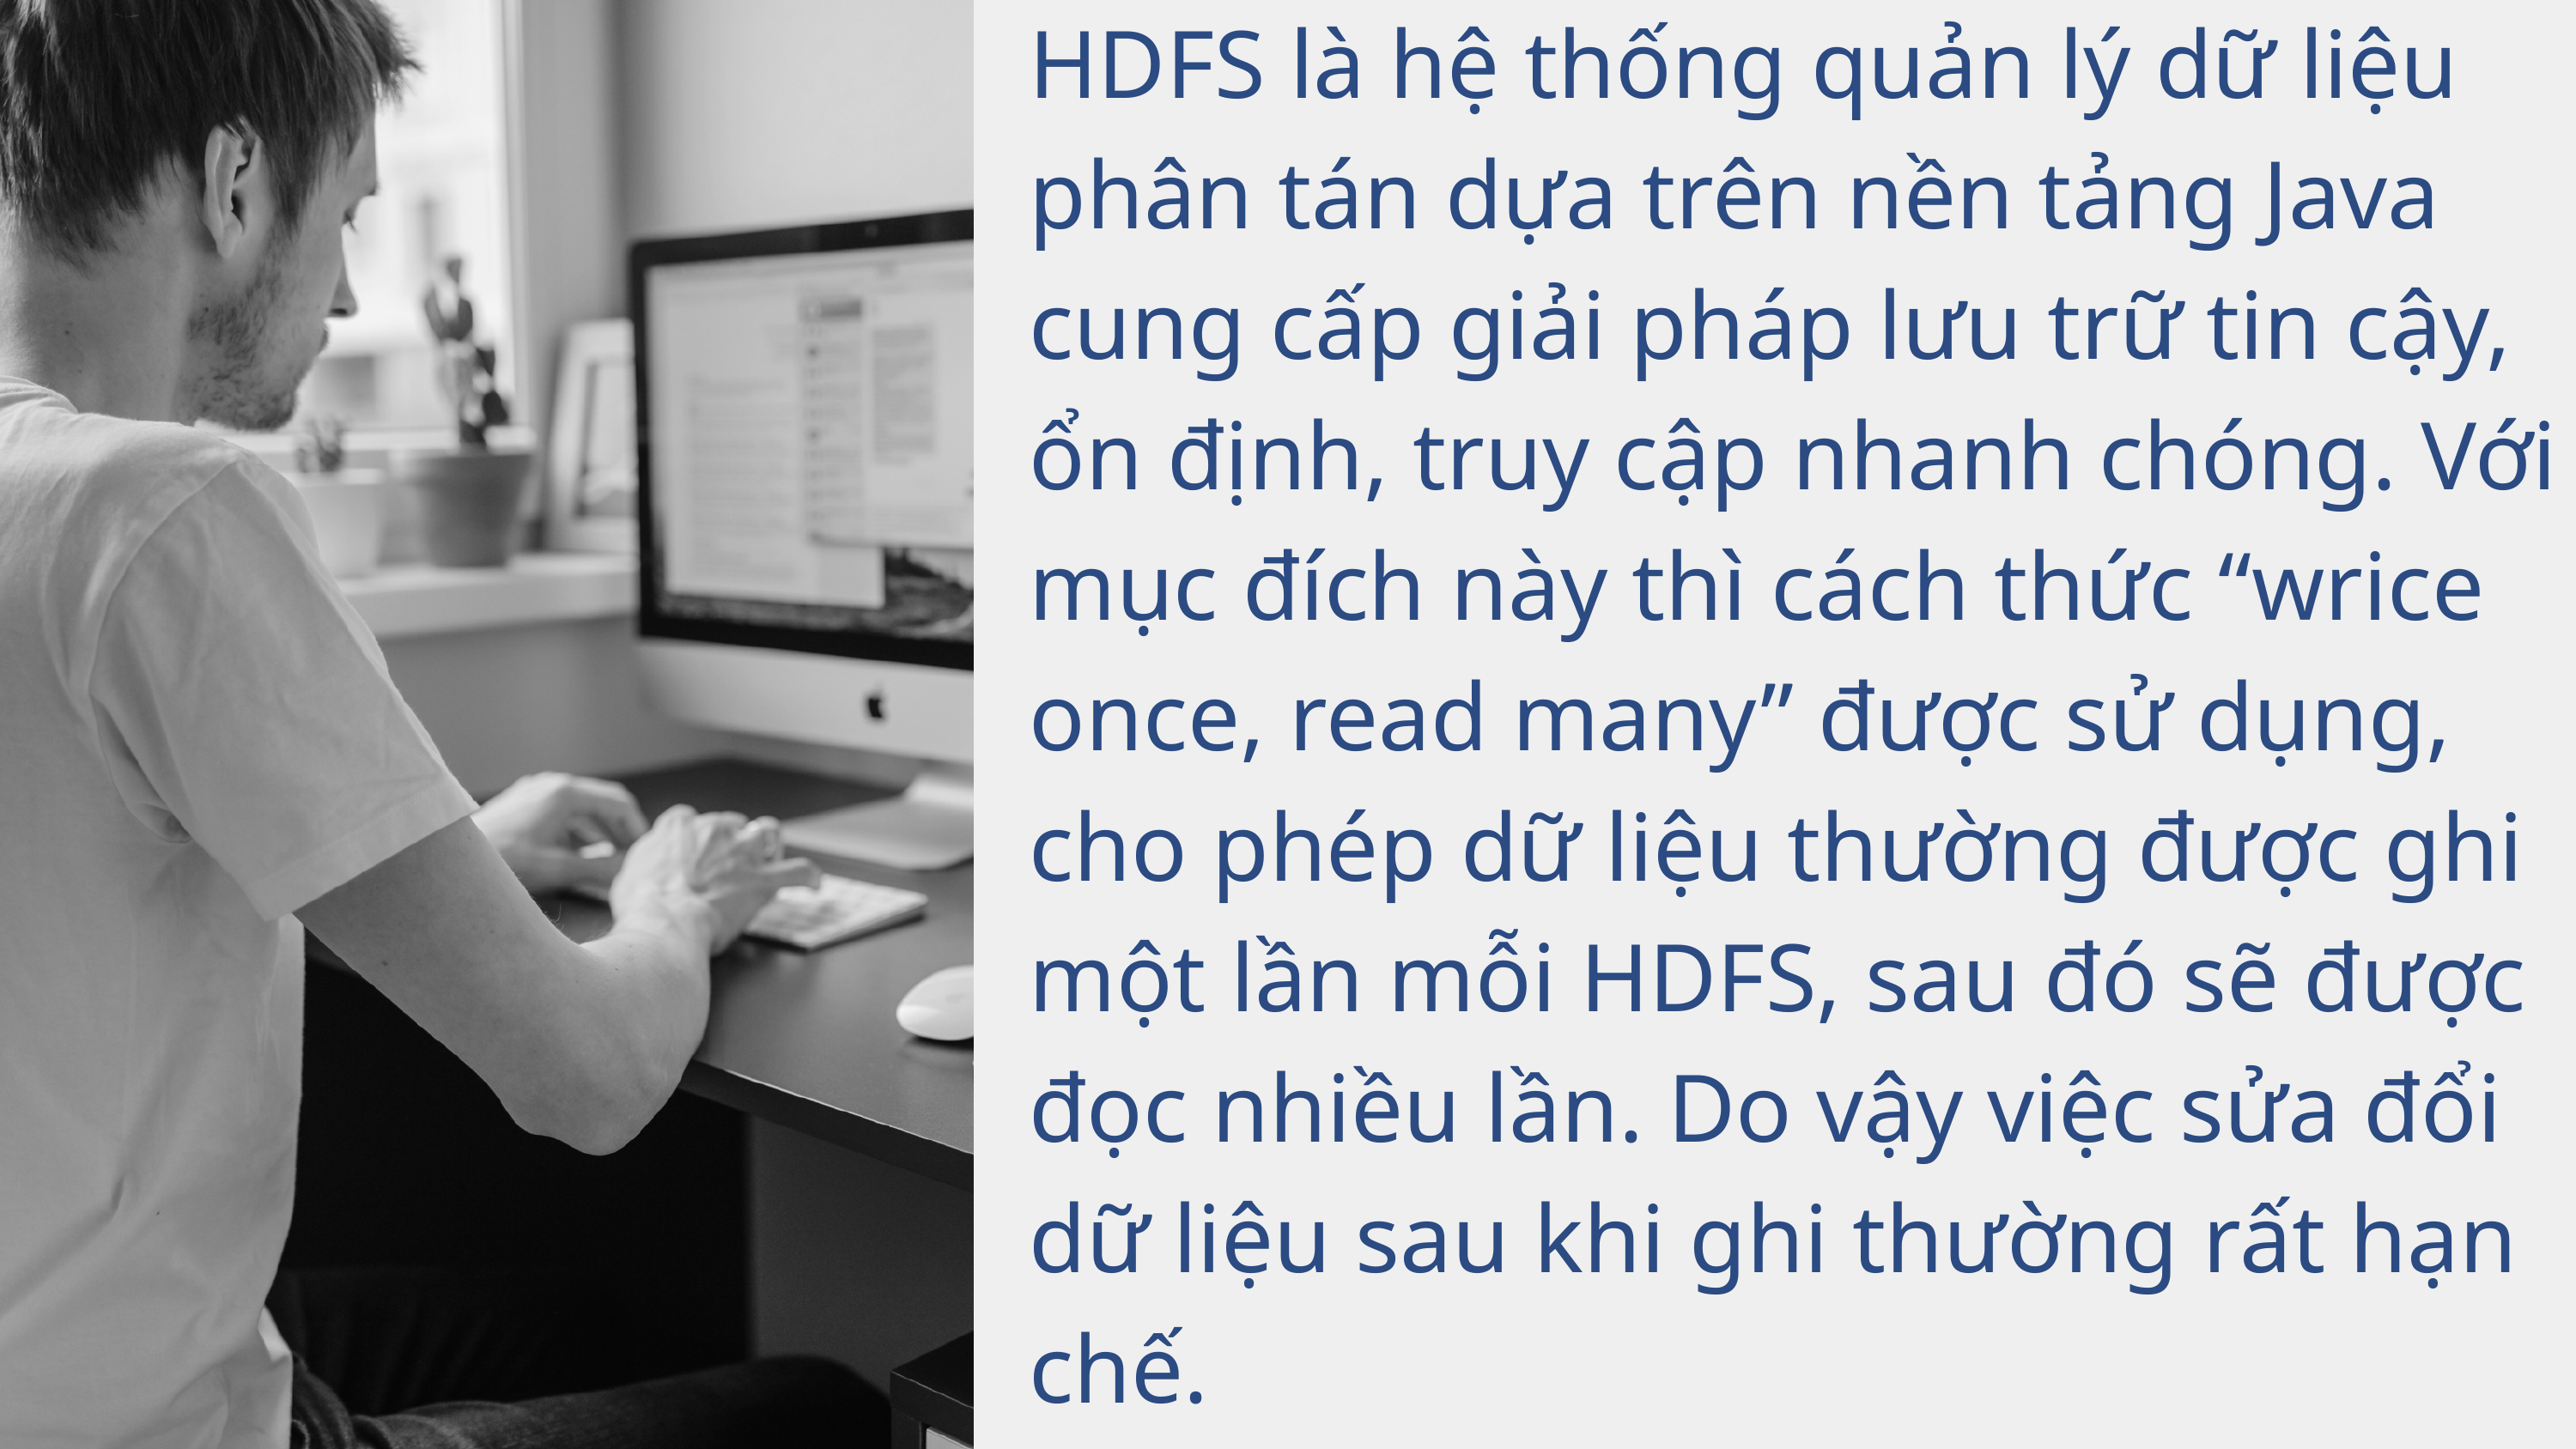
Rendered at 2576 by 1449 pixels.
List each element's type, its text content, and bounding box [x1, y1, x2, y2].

text_box [0, 0, 974, 1449]
text_box HDFS là hệ thống quản lý dữ liệu phân tán dựa trên nền tảng Java cung cấp giải pháp lưu trữ tin cậy, ổn định, truy cập nhanh chóng. Với mục đích này thì cách thức “wrice once, read many” được sử dụng, cho phép dữ liệu thường được ghi một lần mỗi HDFS, sau đó sẽ được đọc nhiều lần. Do vậy việc sửa đổi dữ liệu sau khi ghi thường rất hạn chế. [1029, 0, 2576, 1422]
